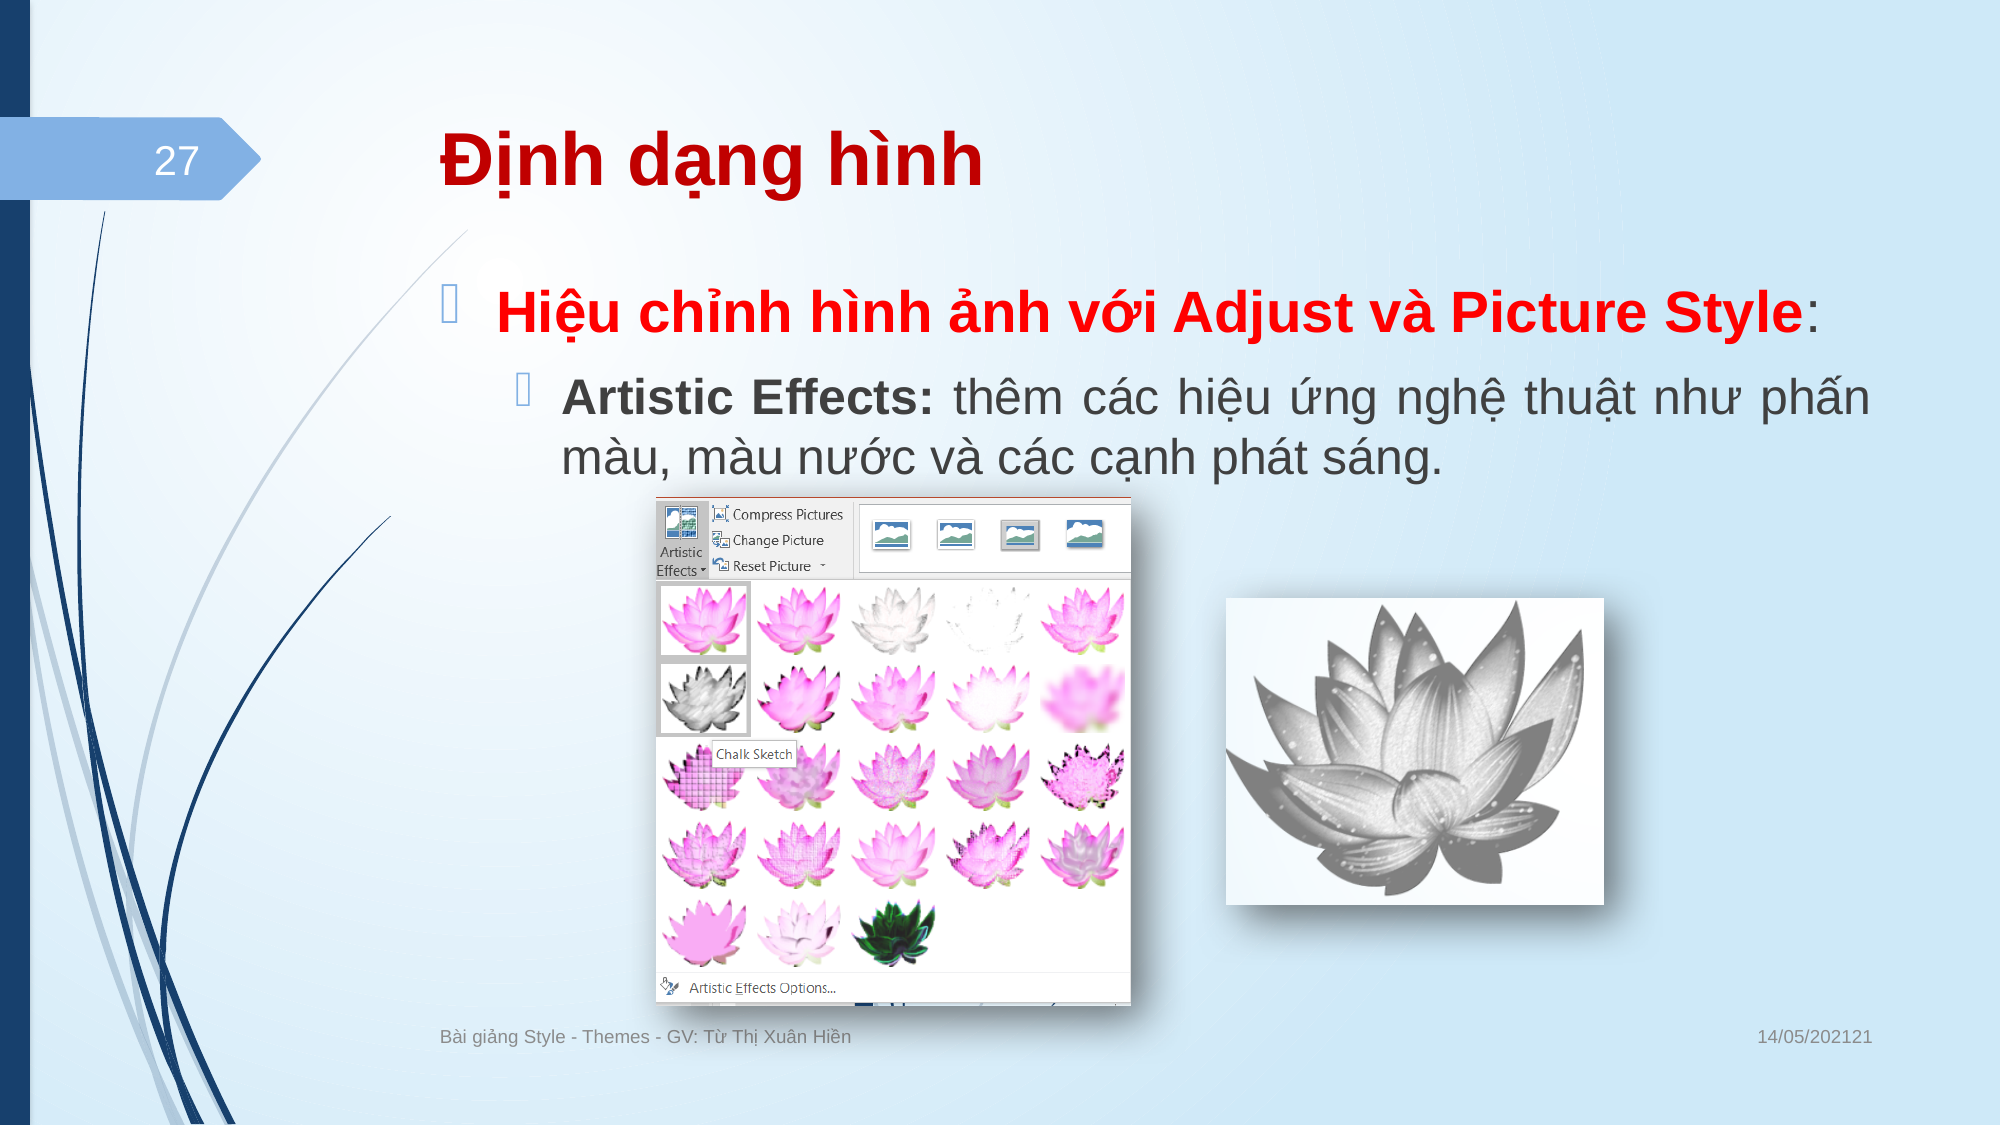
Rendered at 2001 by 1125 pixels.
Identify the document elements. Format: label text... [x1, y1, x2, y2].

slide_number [1699, 1005, 1888, 1067]
picture [655, 496, 1131, 1006]
slide_number 27 [87, 129, 216, 190]
picture [1225, 598, 1605, 905]
title Định dạng hình [425, 102, 1888, 238]
footer Bài giảng Style - Themes - GV: Từ Thị Xuân Hiền [424, 1006, 1675, 1067]
list Hiệu chỉnh hình ảnh với Adjust và Picture Style: Artistic Effects: thêm các hiệu ứng nghệ thuật như phấn màu, màu nước và các cạnh phát sáng. [424, 266, 1888, 970]
